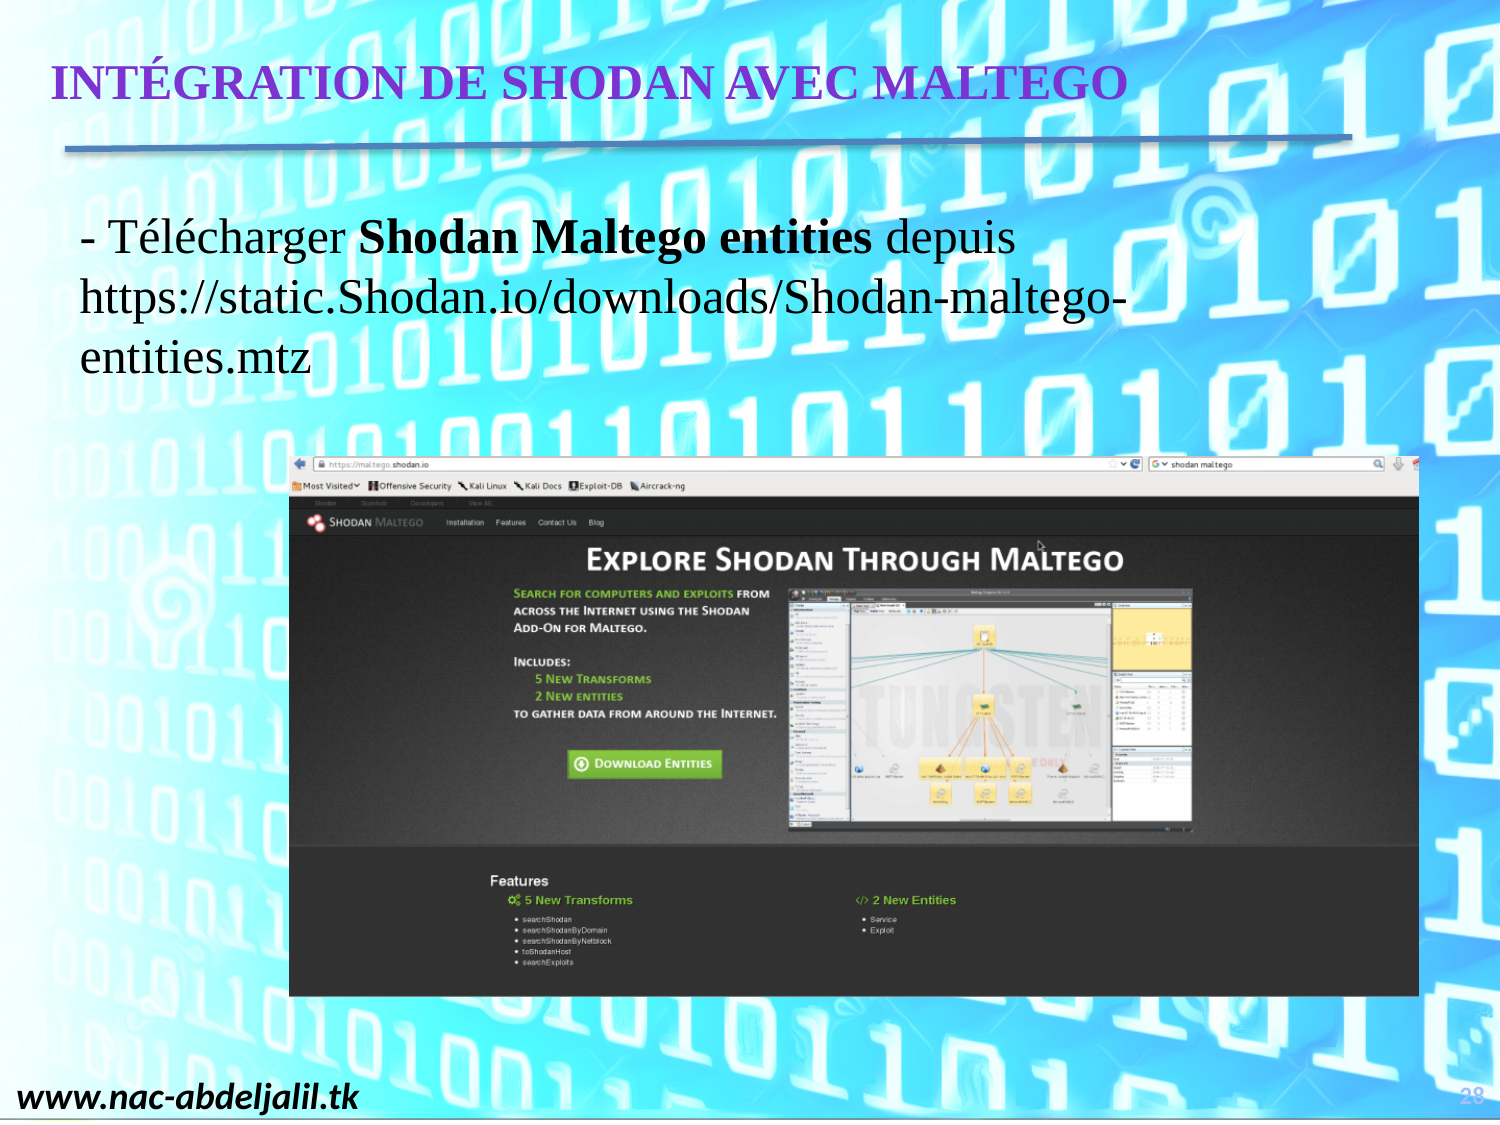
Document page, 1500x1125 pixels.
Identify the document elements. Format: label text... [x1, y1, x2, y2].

slide_number 28 [1149, 1065, 1500, 1125]
text_box - Télécharger Shodan Maltego entities depuis https://static.Shodan.io/downloads/Shodan-maltego- entities.mtz [64, 196, 1459, 391]
text_box Intégration de Shodan avec Maltego [35, 42, 1145, 118]
picture [0, 0, 1500, 1125]
